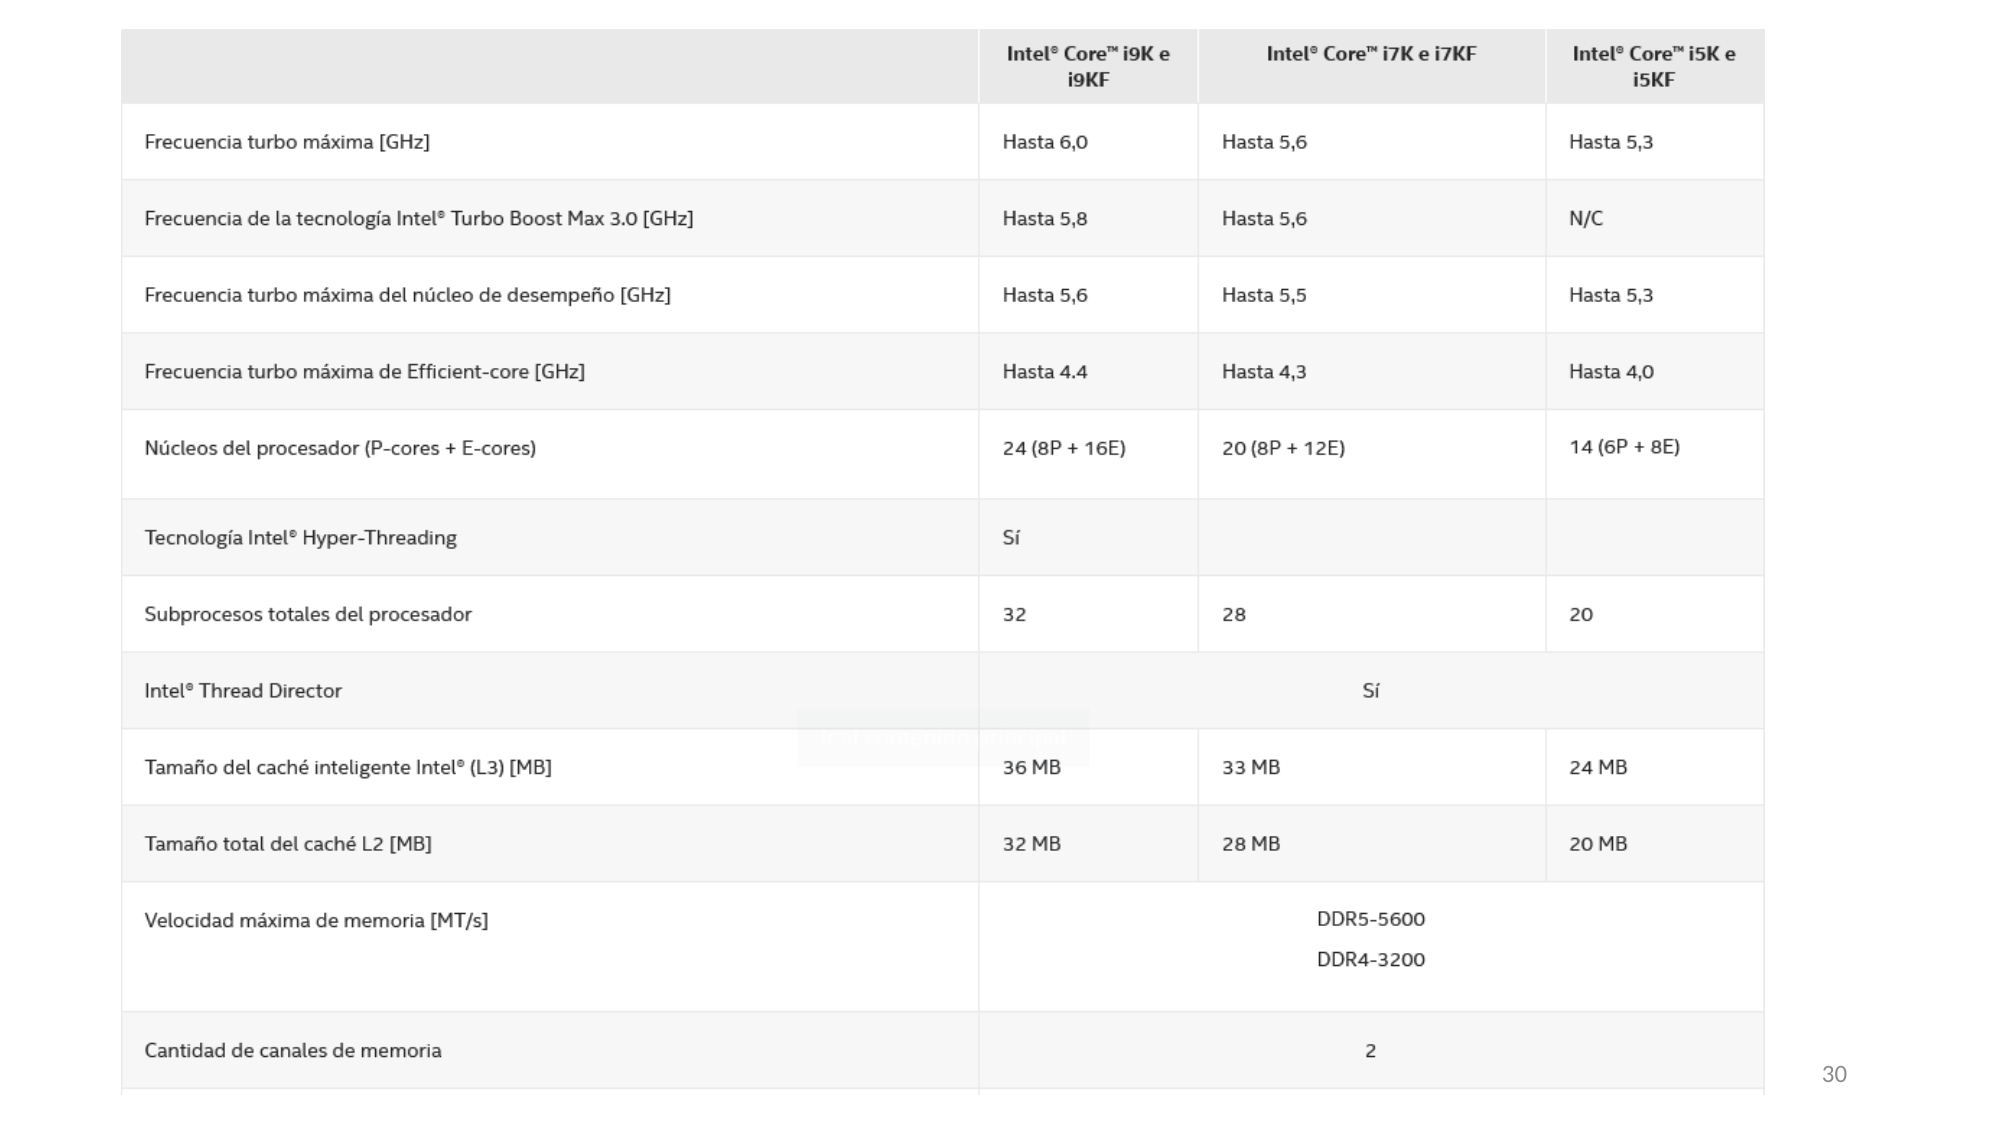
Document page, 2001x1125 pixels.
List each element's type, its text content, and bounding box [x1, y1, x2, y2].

picture [120, 29, 1765, 1095]
slide_number 30 [1412, 1042, 1863, 1103]
